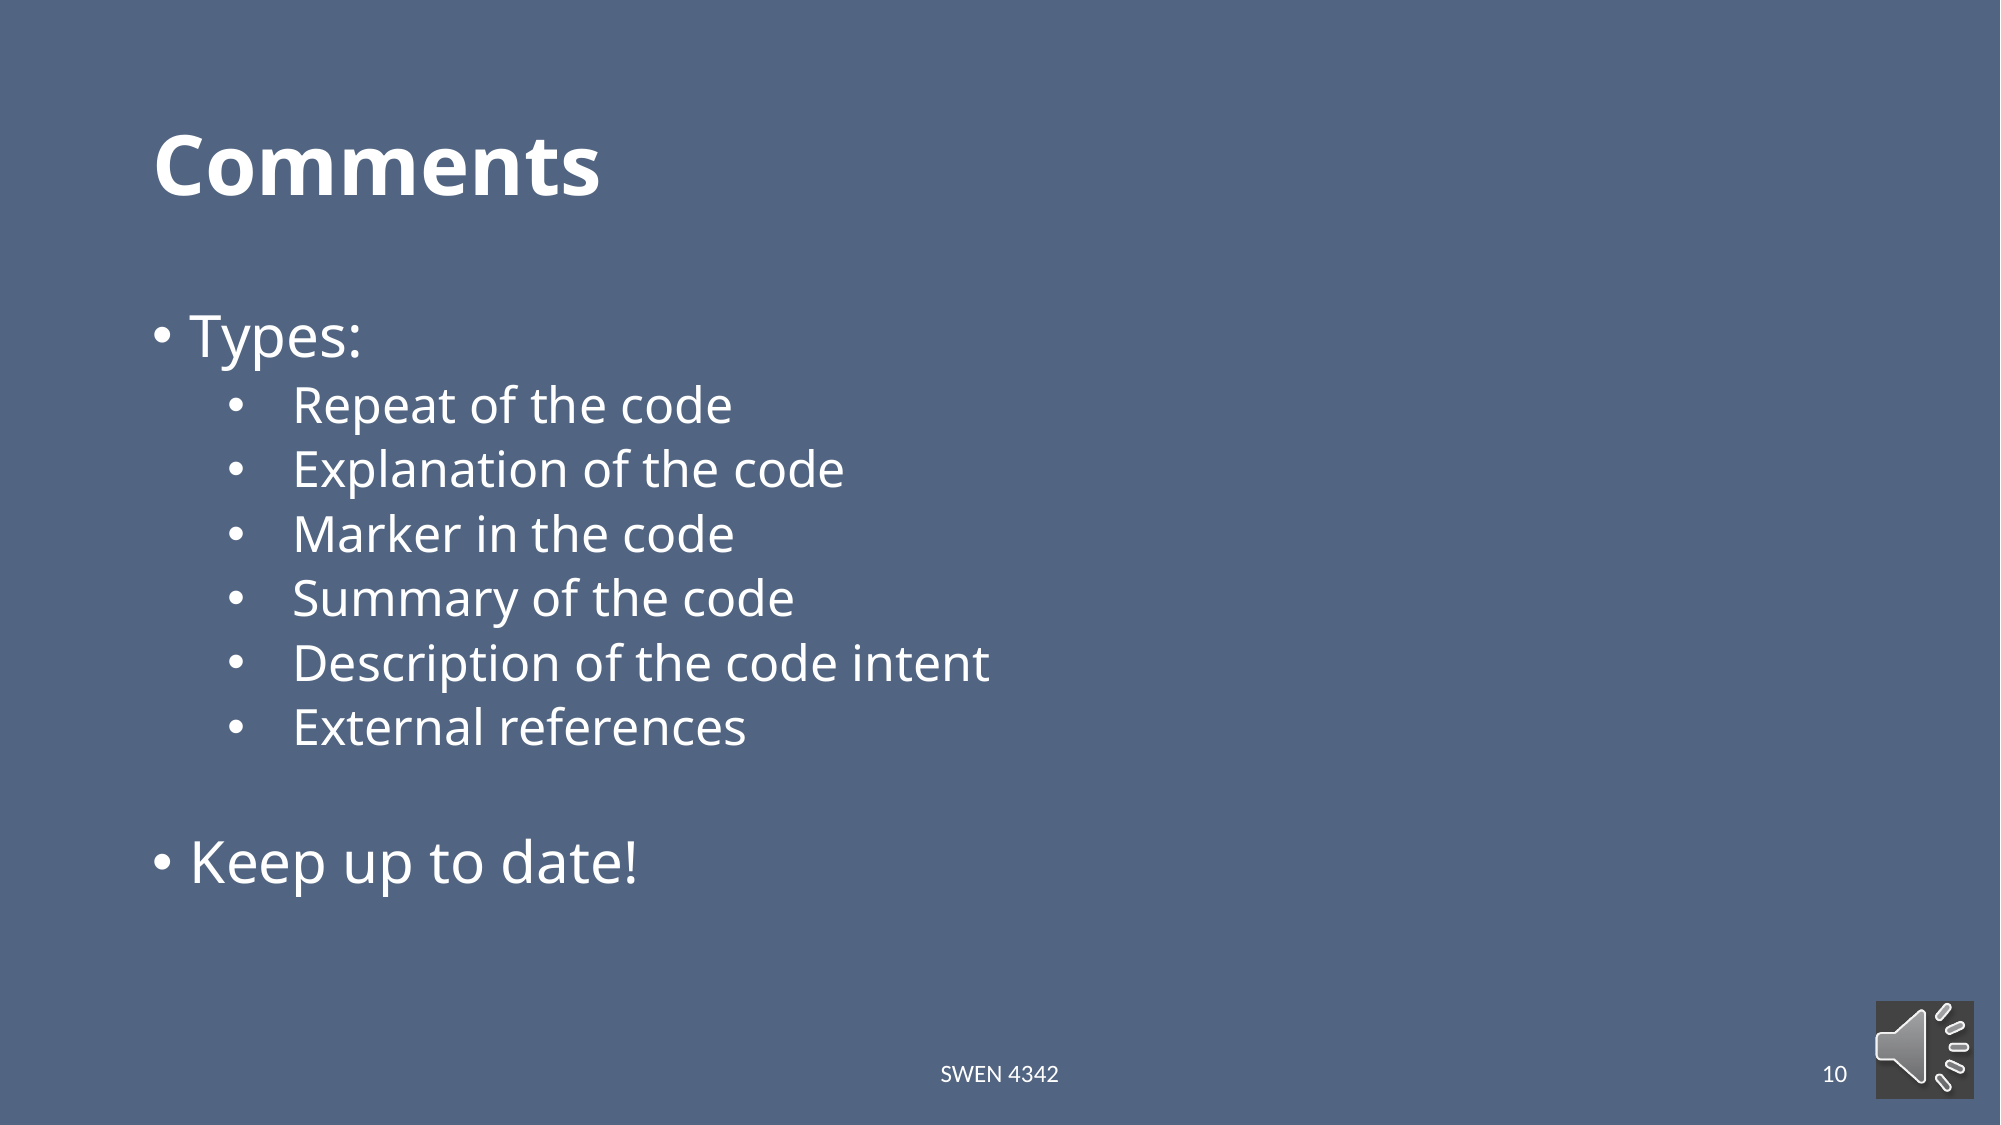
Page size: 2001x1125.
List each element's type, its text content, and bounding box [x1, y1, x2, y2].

list Types: Repeat of the code Explanation of the code Marker in the code Summary of the code Description of the code intent External references Keep up to date! [137, 299, 1863, 1014]
picture [1874, 999, 1975, 1100]
slide_number 10 [1412, 1042, 1863, 1103]
footer SWEN 4342 [662, 1042, 1338, 1103]
title Comments [137, 59, 1863, 278]
